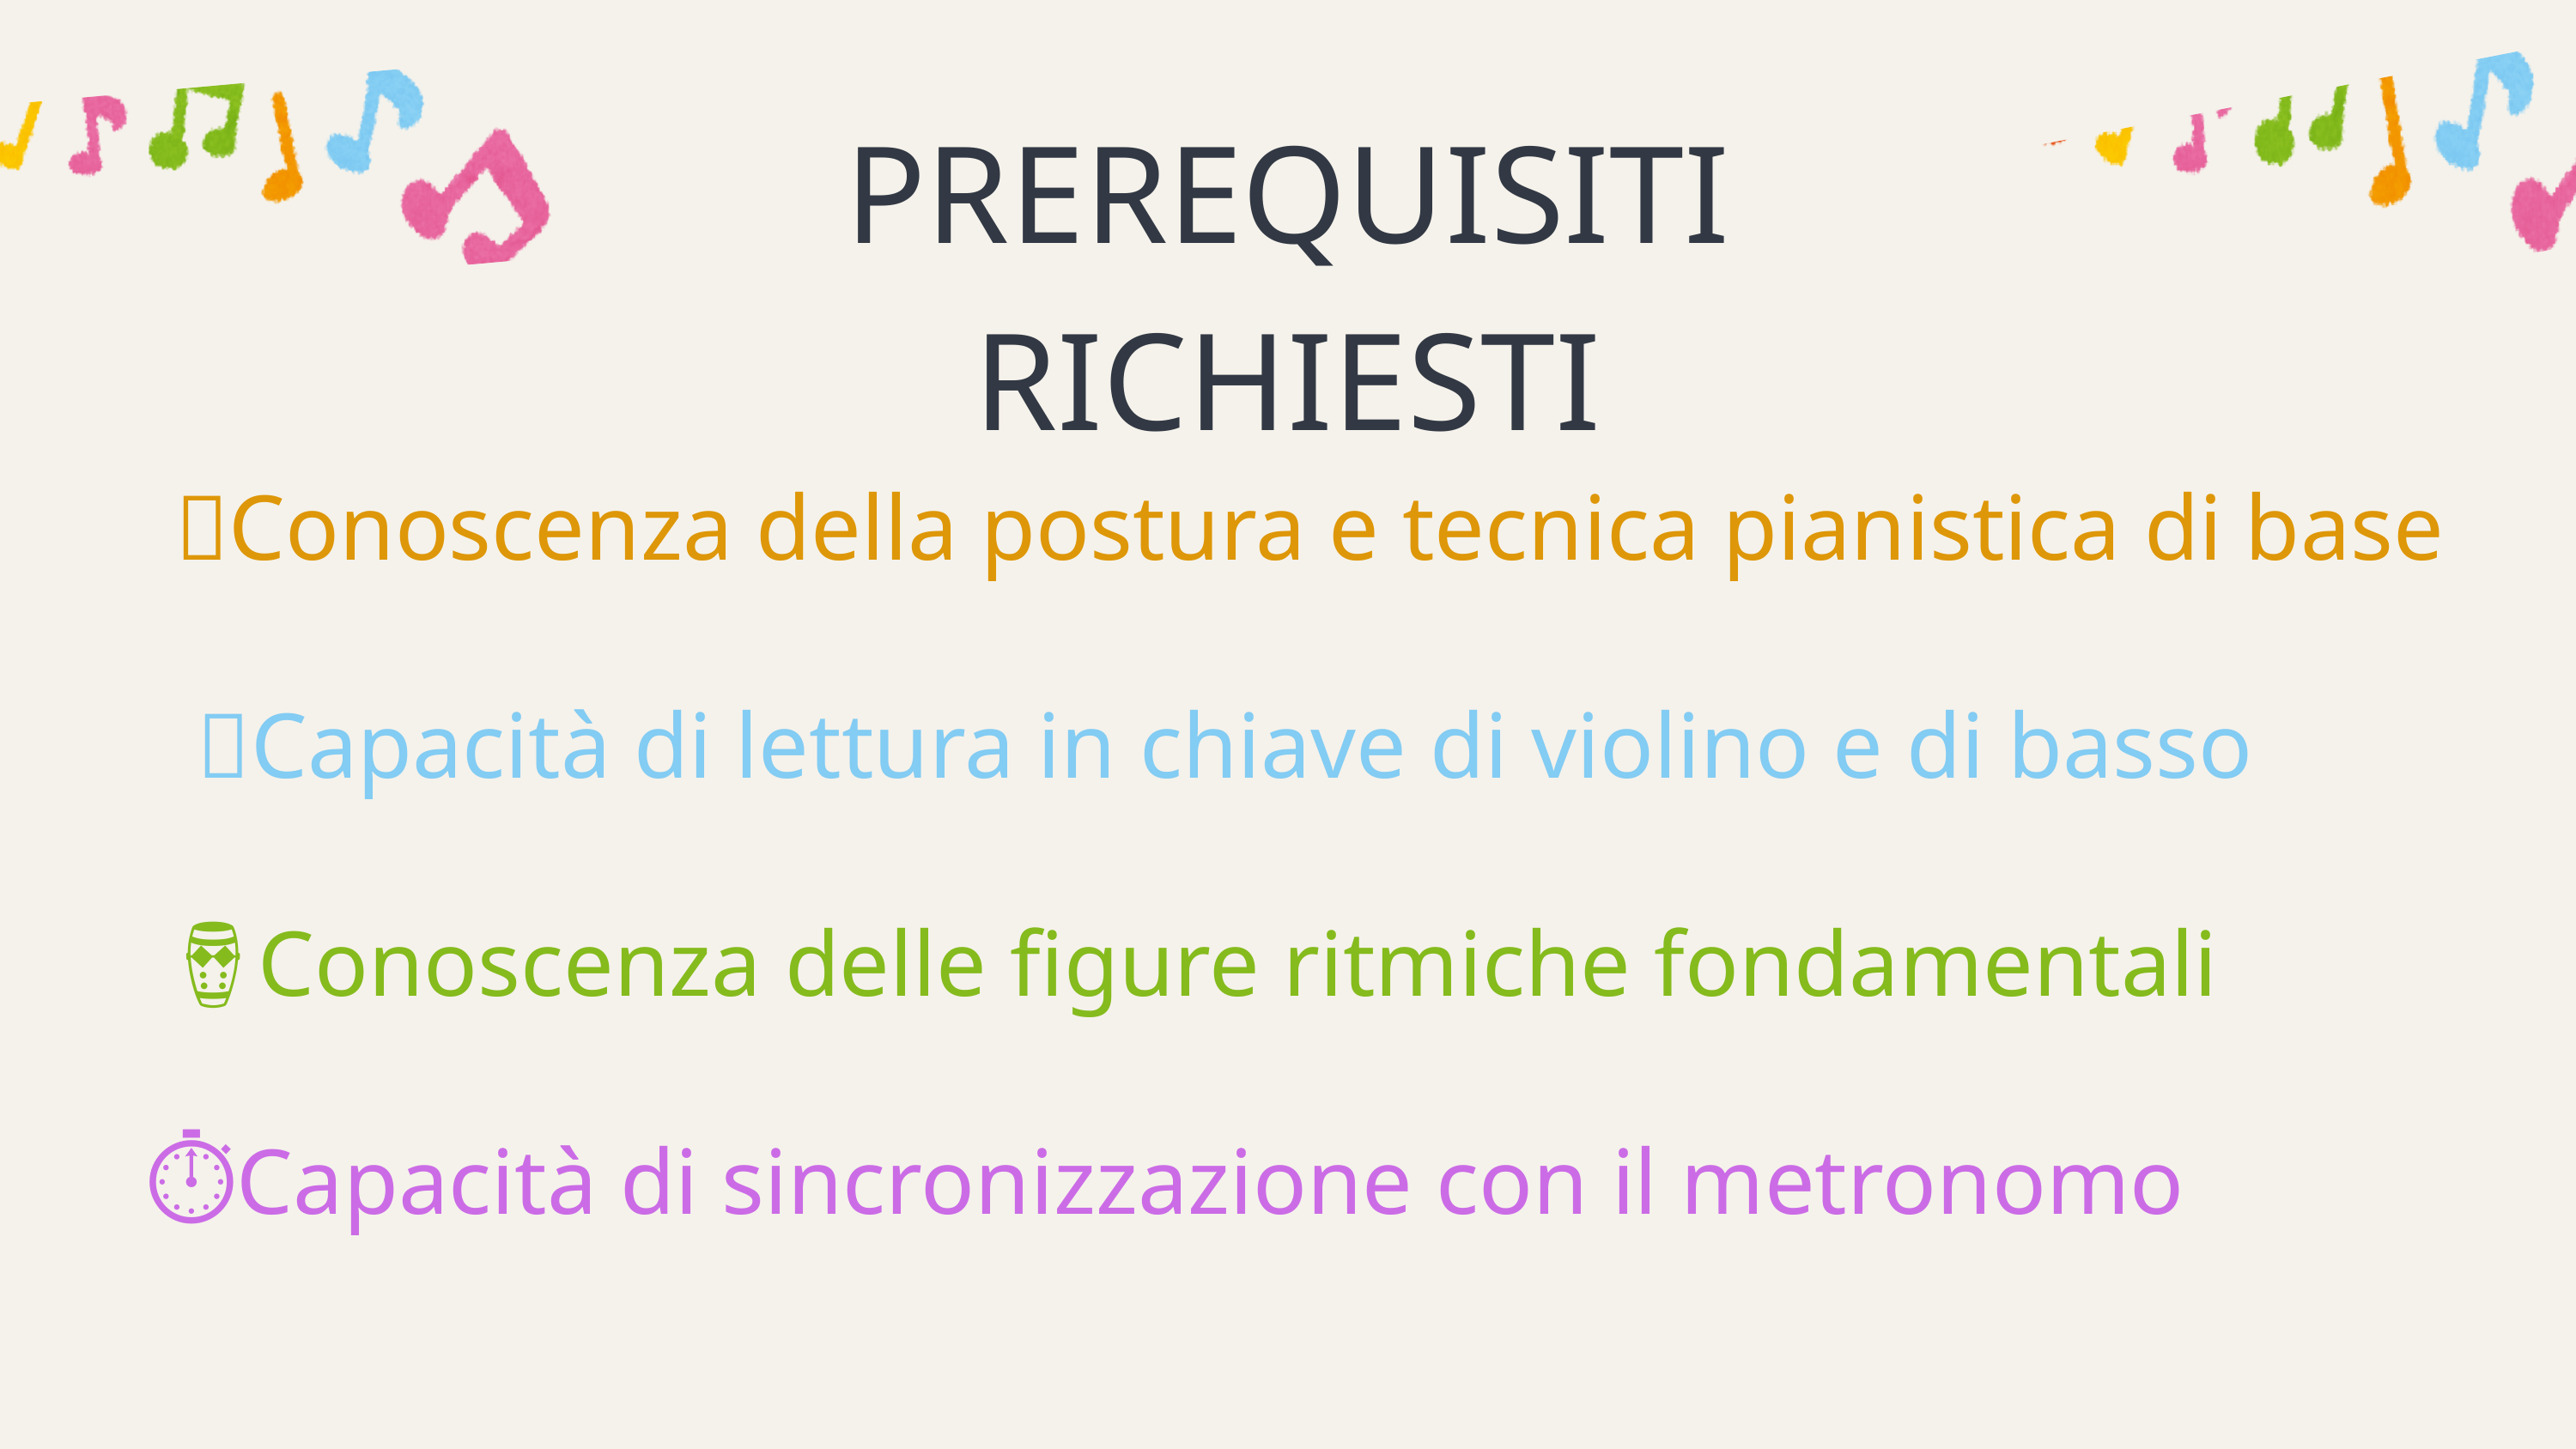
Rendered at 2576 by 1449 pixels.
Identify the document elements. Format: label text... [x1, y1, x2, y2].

text_box [2034, 39, 2576, 343]
text_box PREREQUISITI RICHIESTI [519, 82, 2057, 452]
text_box ⏱️Capacità di sincronizzazione con il metronomo [0, 1106, 2332, 1233]
text_box 🪘Conoscenza delle figure ritmiche fondamentali [14, 888, 2373, 1014]
text_box 🎵Conoscenza della postura e tecnica pianistica di base [64, 452, 2558, 578]
text_box [0, 52, 584, 307]
text_box 📖Capacità di lettura in chiave di violino e di basso [64, 670, 2388, 796]
